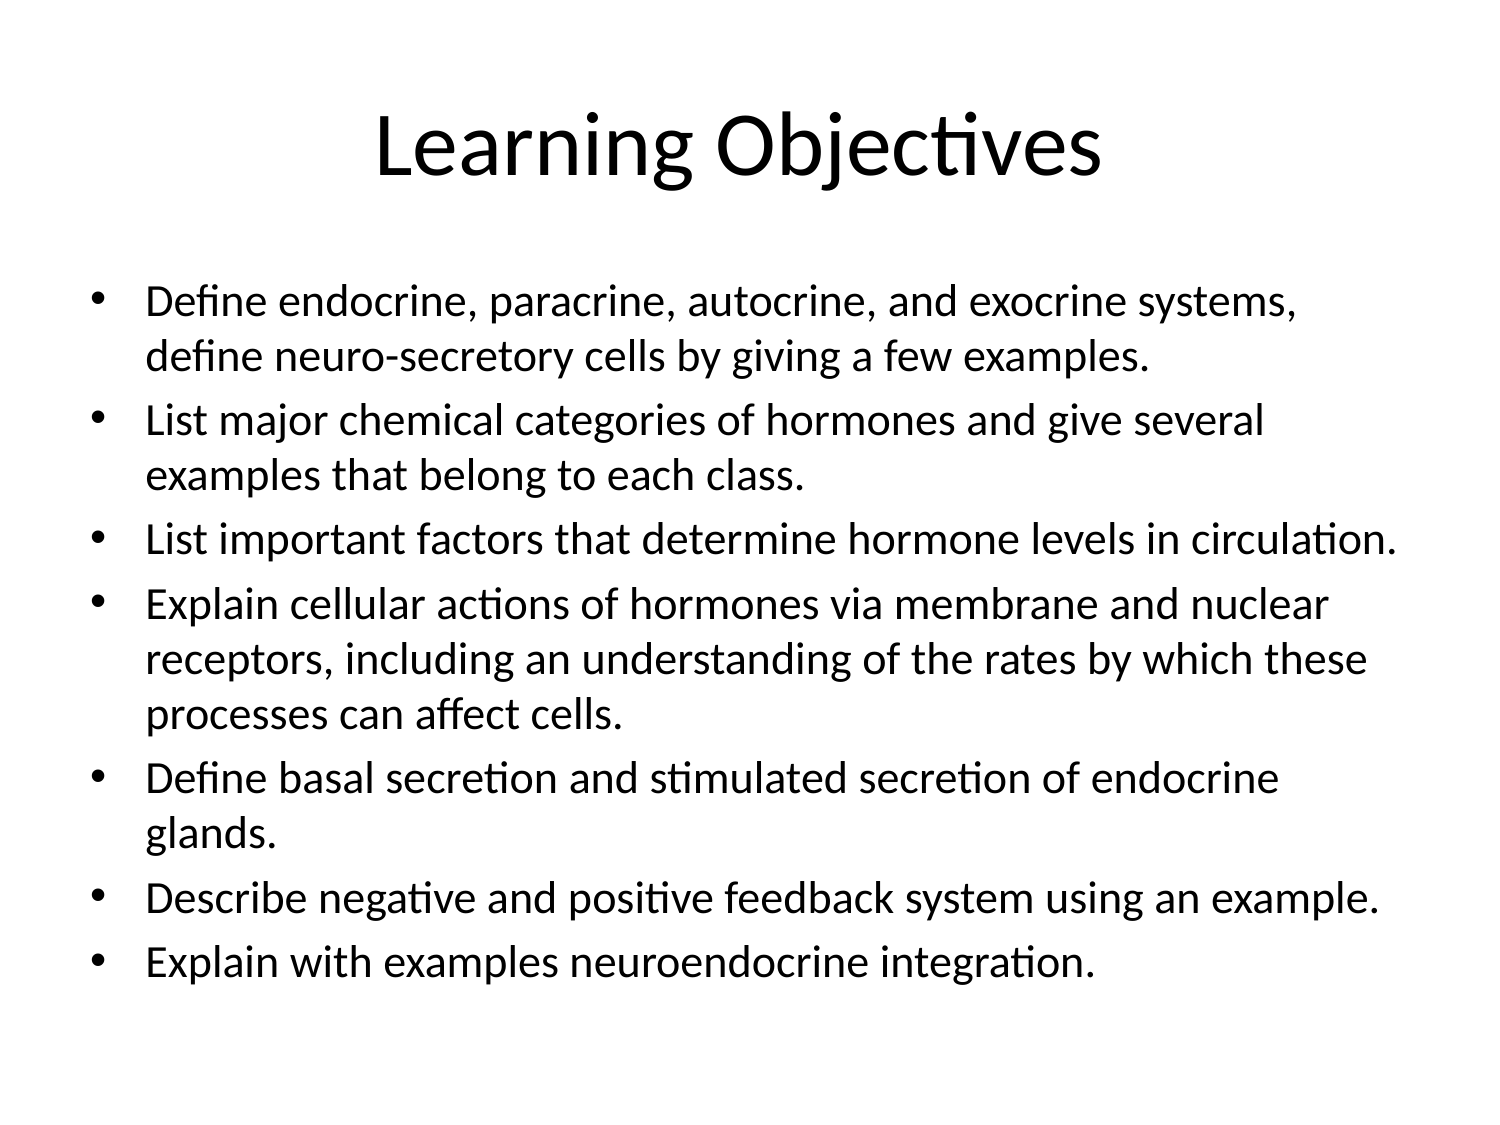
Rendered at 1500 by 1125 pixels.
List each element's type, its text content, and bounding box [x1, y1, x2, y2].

list Define endocrine, paracrine, autocrine, and exocrine systems, define neuro-secretory cells by giving a few examples. List major chemical categories of hormones and give several examples that belong to each class. List important factors that determine hormone levels in circulation. Explain cellular actions of hormones via membrane and nuclear receptors, including an understanding of the rates by which these processes can affect cells. Define basal secretion and stimulated secretion of endocrine glands. Describe negative and positive feedback system using an example. Explain with examples neuroendocrine integration. [75, 262, 1425, 1005]
title Learning Objectives [75, 45, 1425, 233]
